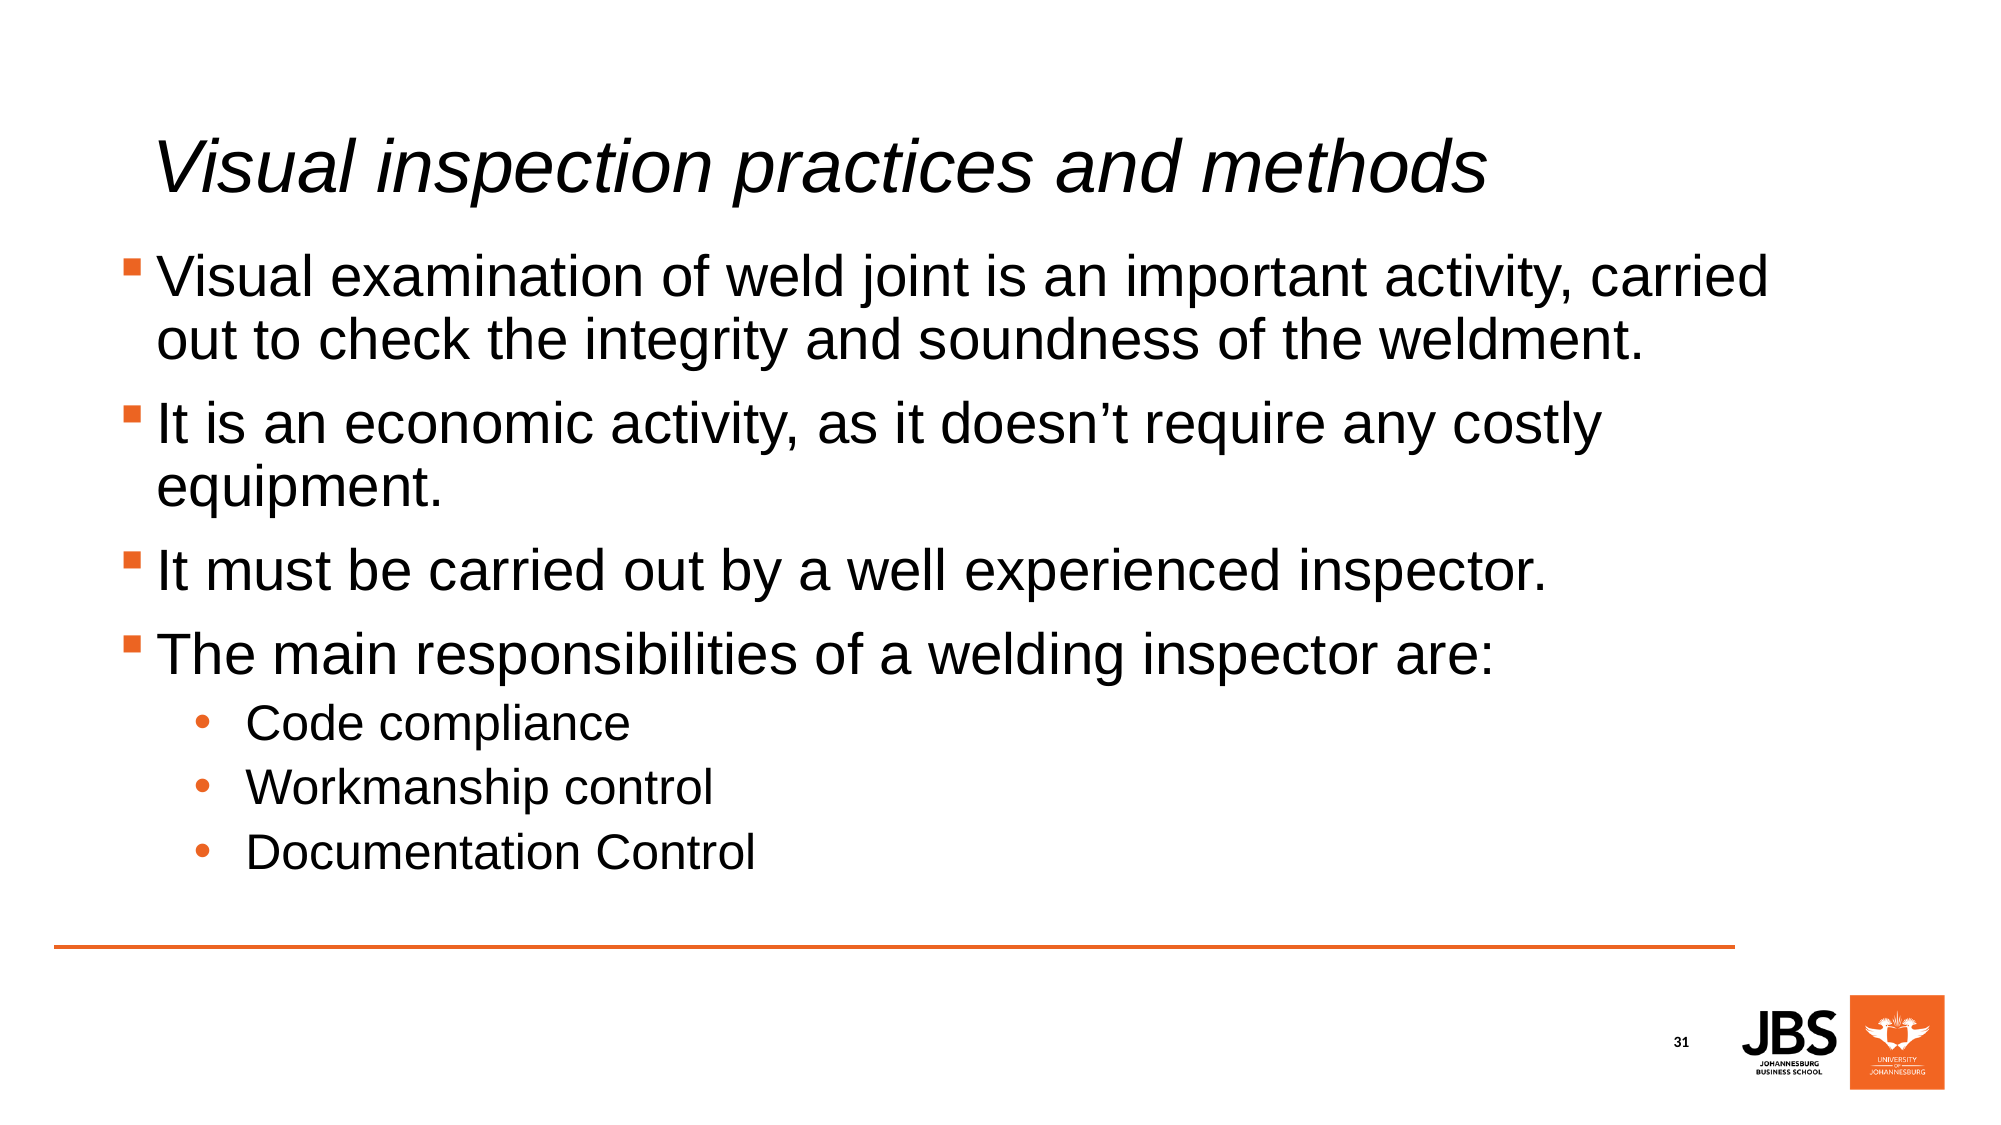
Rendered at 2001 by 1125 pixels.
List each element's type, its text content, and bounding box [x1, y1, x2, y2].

picture [1728, 981, 1958, 1103]
title Visual inspection practices and methods [137, 59, 1863, 278]
list Visual examination of weld joint is an important activity, carried out to check the integrity and soundness of the weldment. It is an economic activity, as it doesn’t require any costly equipment. It must be carried out by a well experienced inspector. The main responsibilities of a welding inspector are: Code compliance Workmanship control Documentation Control [103, 239, 1829, 953]
